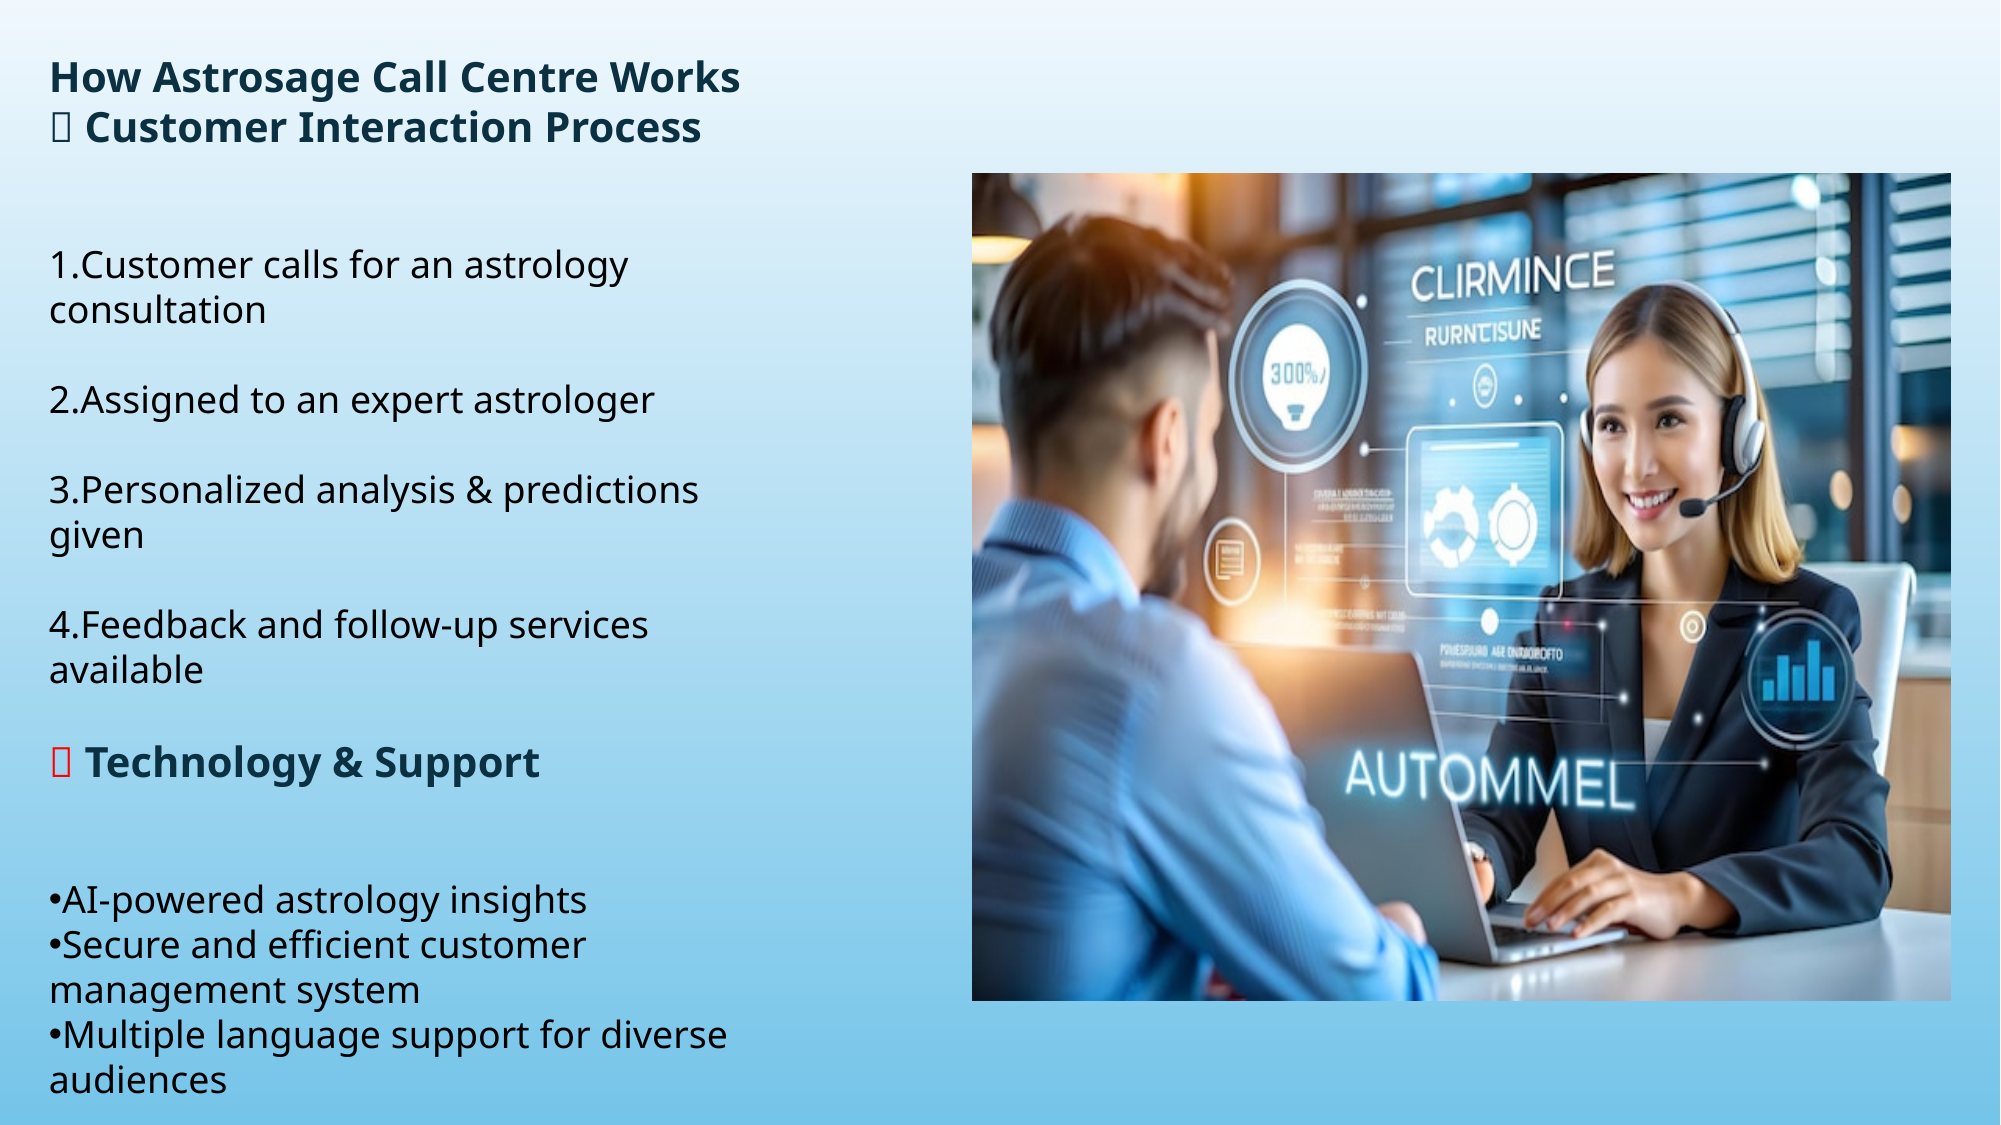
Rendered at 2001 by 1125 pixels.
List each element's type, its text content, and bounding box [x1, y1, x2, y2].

text_box How Astrosage Call Centre Works 🔗 Customer Interaction Process Customer calls for an astrology consultation Assigned to an expert astrologer Personalized analysis & predictions given Feedback and follow-up services available 🚀 Technology & Support AI-powered astrology insights Secure and efficient customer management system Multiple language support for diverse audiences [34, 43, 811, 1125]
picture [1942, 558, 1947, 566]
picture [971, 173, 1951, 1001]
